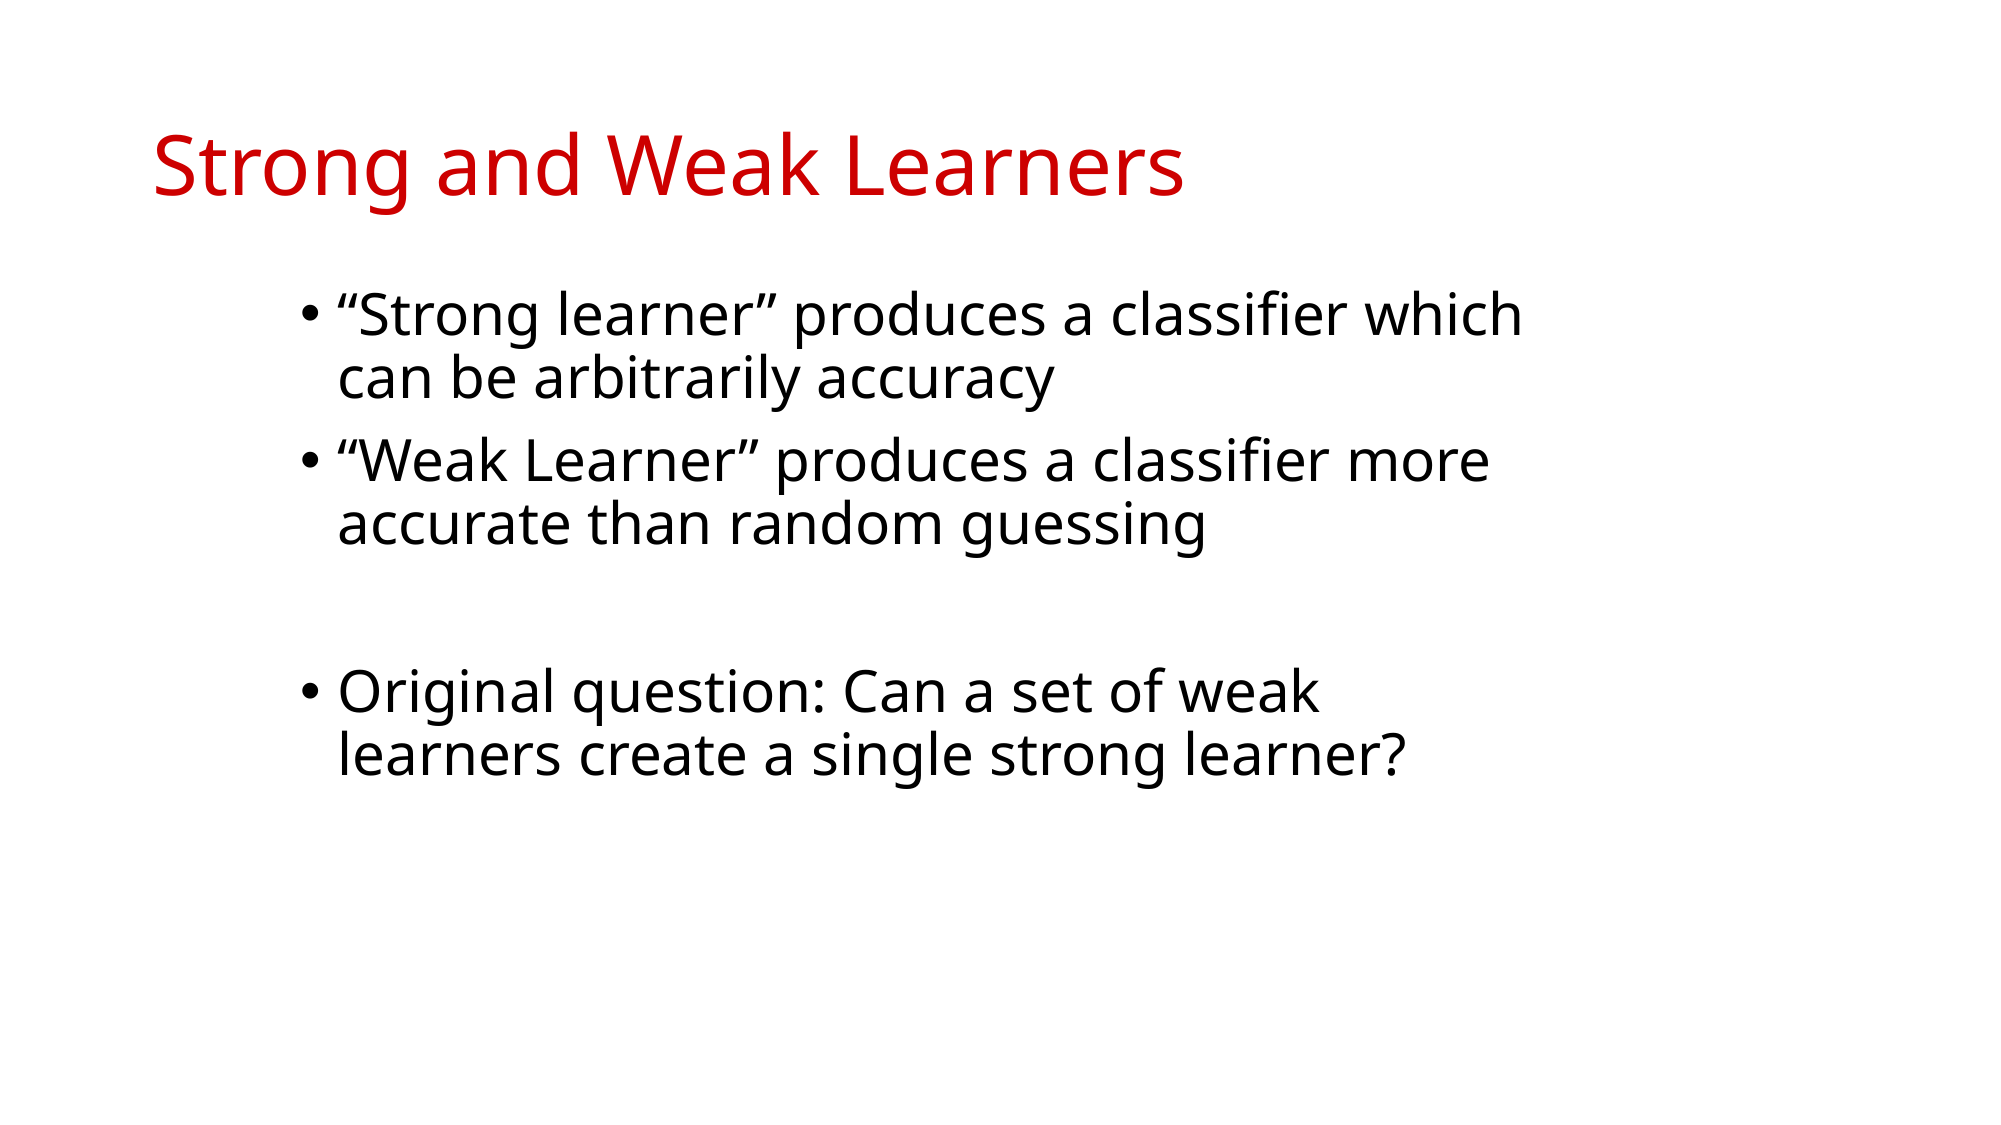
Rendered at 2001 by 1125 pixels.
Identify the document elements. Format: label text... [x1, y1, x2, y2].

title Strong and Weak Learners [137, 59, 1863, 278]
list “Strong learner” produces a classifier which can be arbitrarily accuracy “Weak Learner” produces a classifier more accurate than random guessing Original question: Can a set of weak learners create a single strong learner? [285, 277, 1561, 1078]
